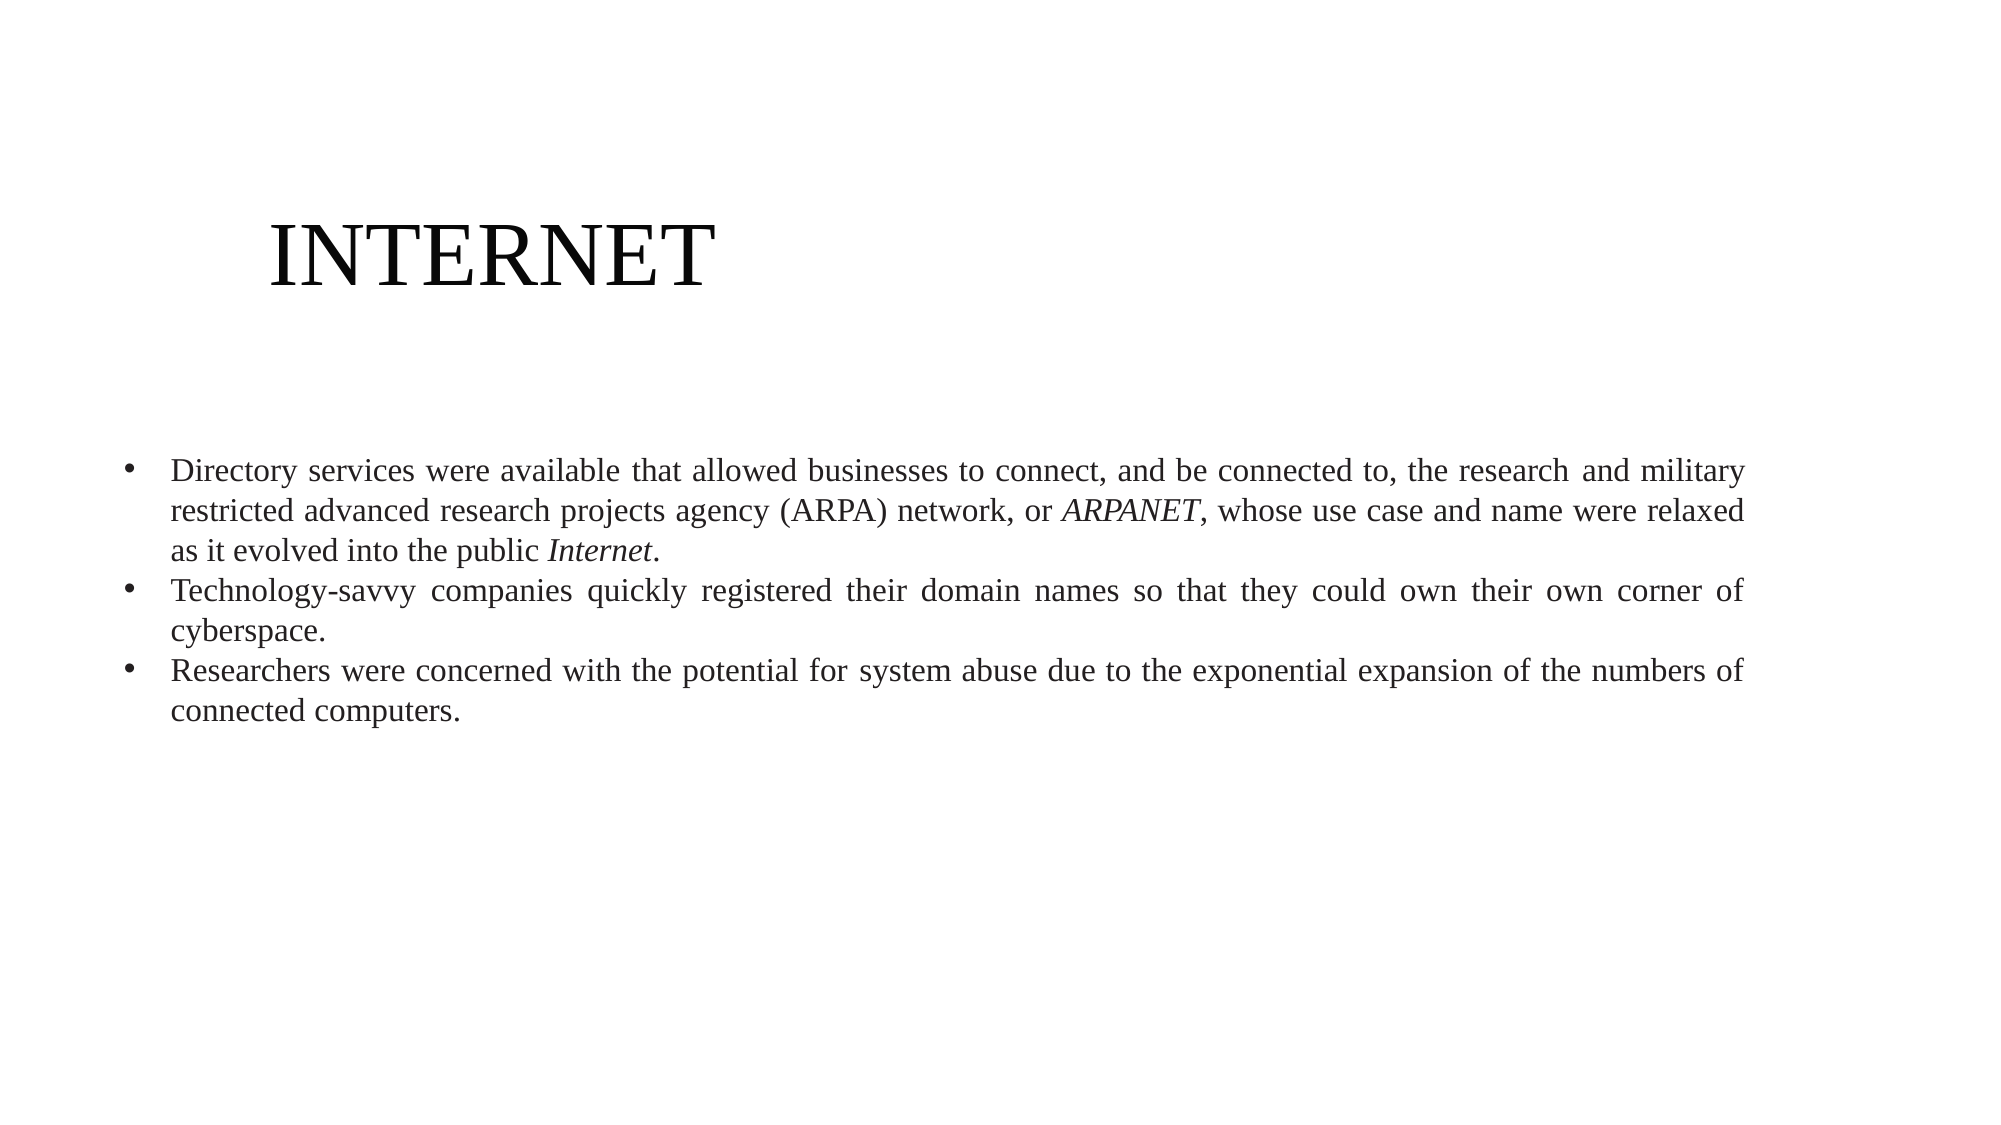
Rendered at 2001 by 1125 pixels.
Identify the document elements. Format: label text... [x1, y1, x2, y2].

text_box INTERNET [254, 186, 1627, 312]
text_box Directory services were available that allowed businesses to connect, and be connected to, the research and military restricted advanced research projects agency (ARPA) network, or ARPANET, whose use case and name were relaxed as it evolved into the public Internet. Technology-savvy companies quickly registered their domain names so that they could own their own corner of cyberspace. Researchers were concerned with the potential for system abuse due to the exponential expansion of the numbers of connected computers. [108, 441, 1761, 736]
